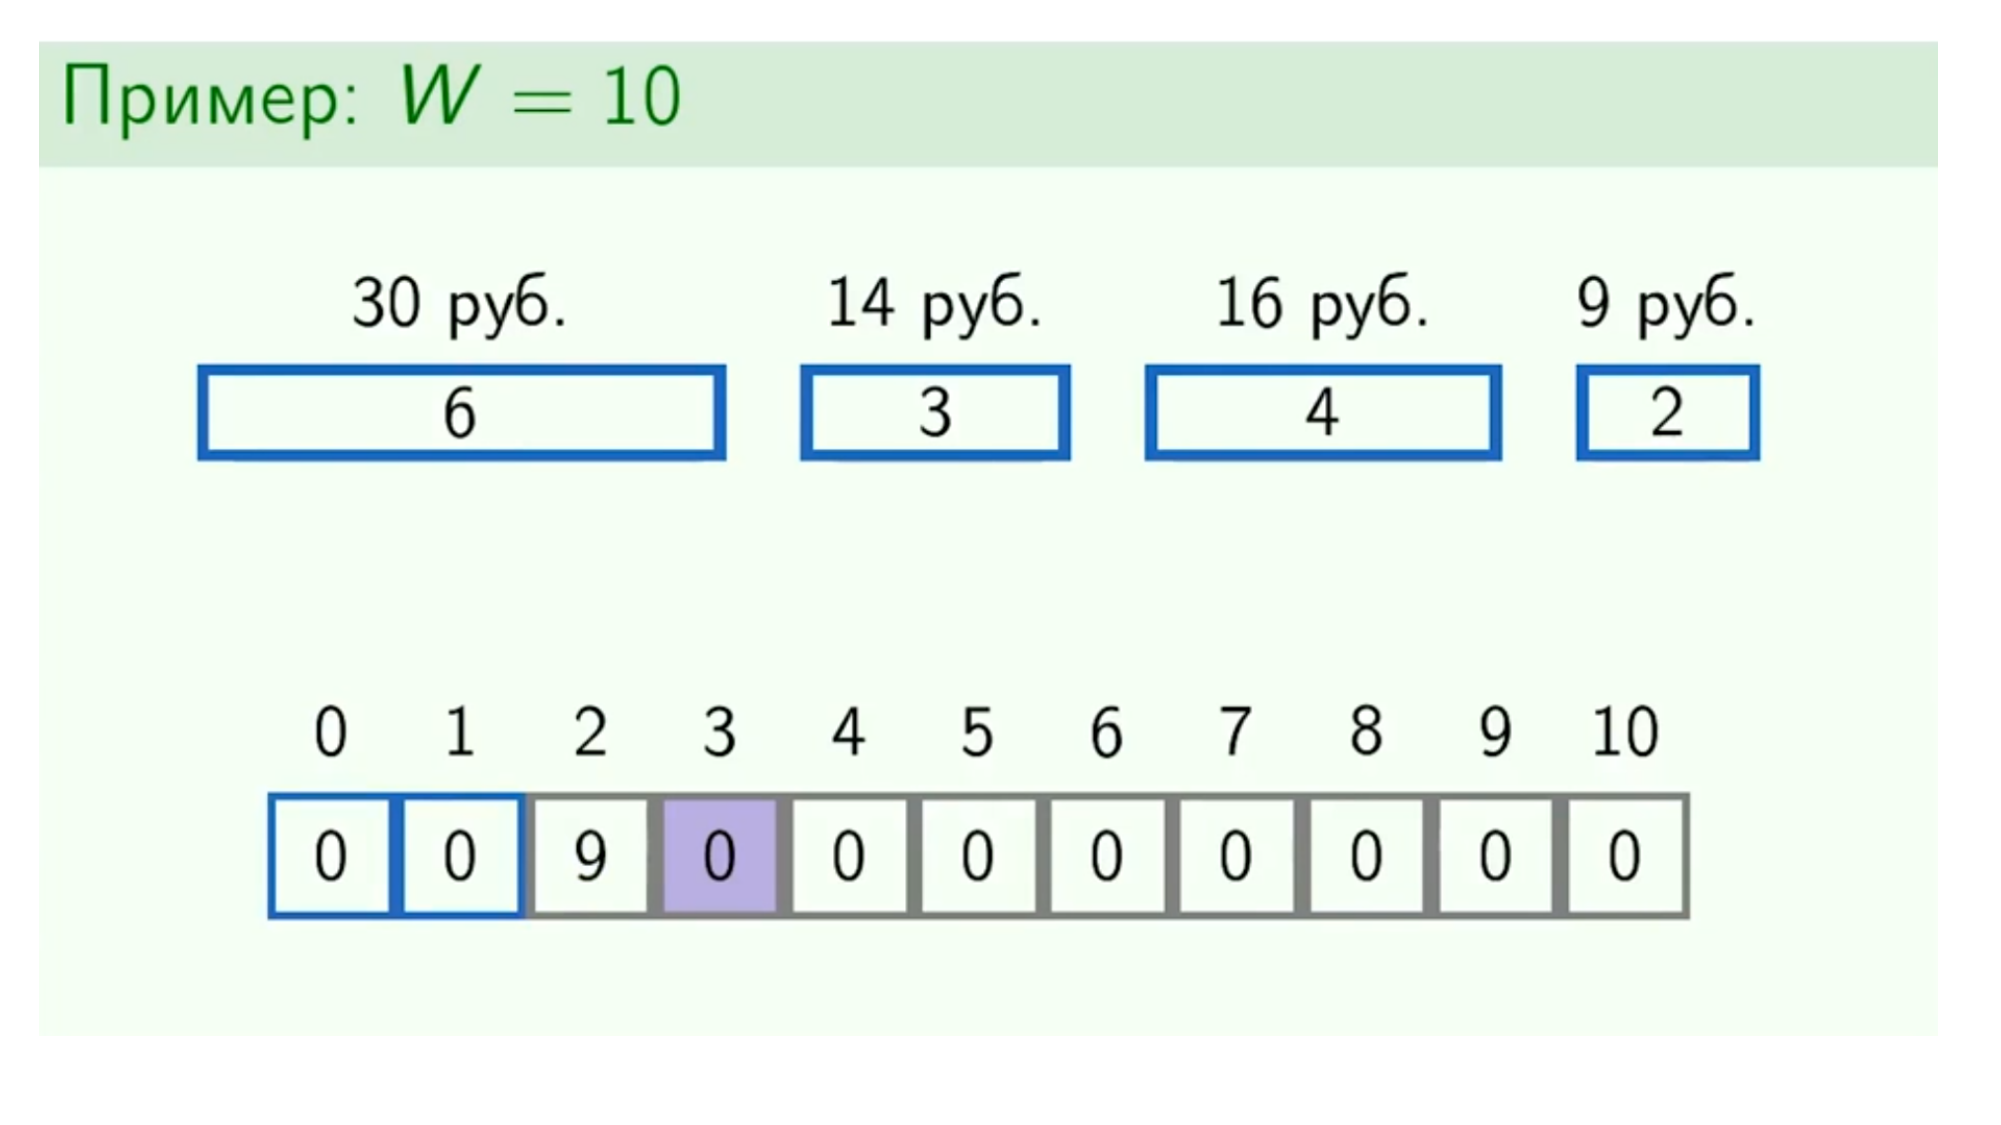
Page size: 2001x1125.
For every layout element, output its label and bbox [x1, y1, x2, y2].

text_box [39, 37, 1938, 1036]
